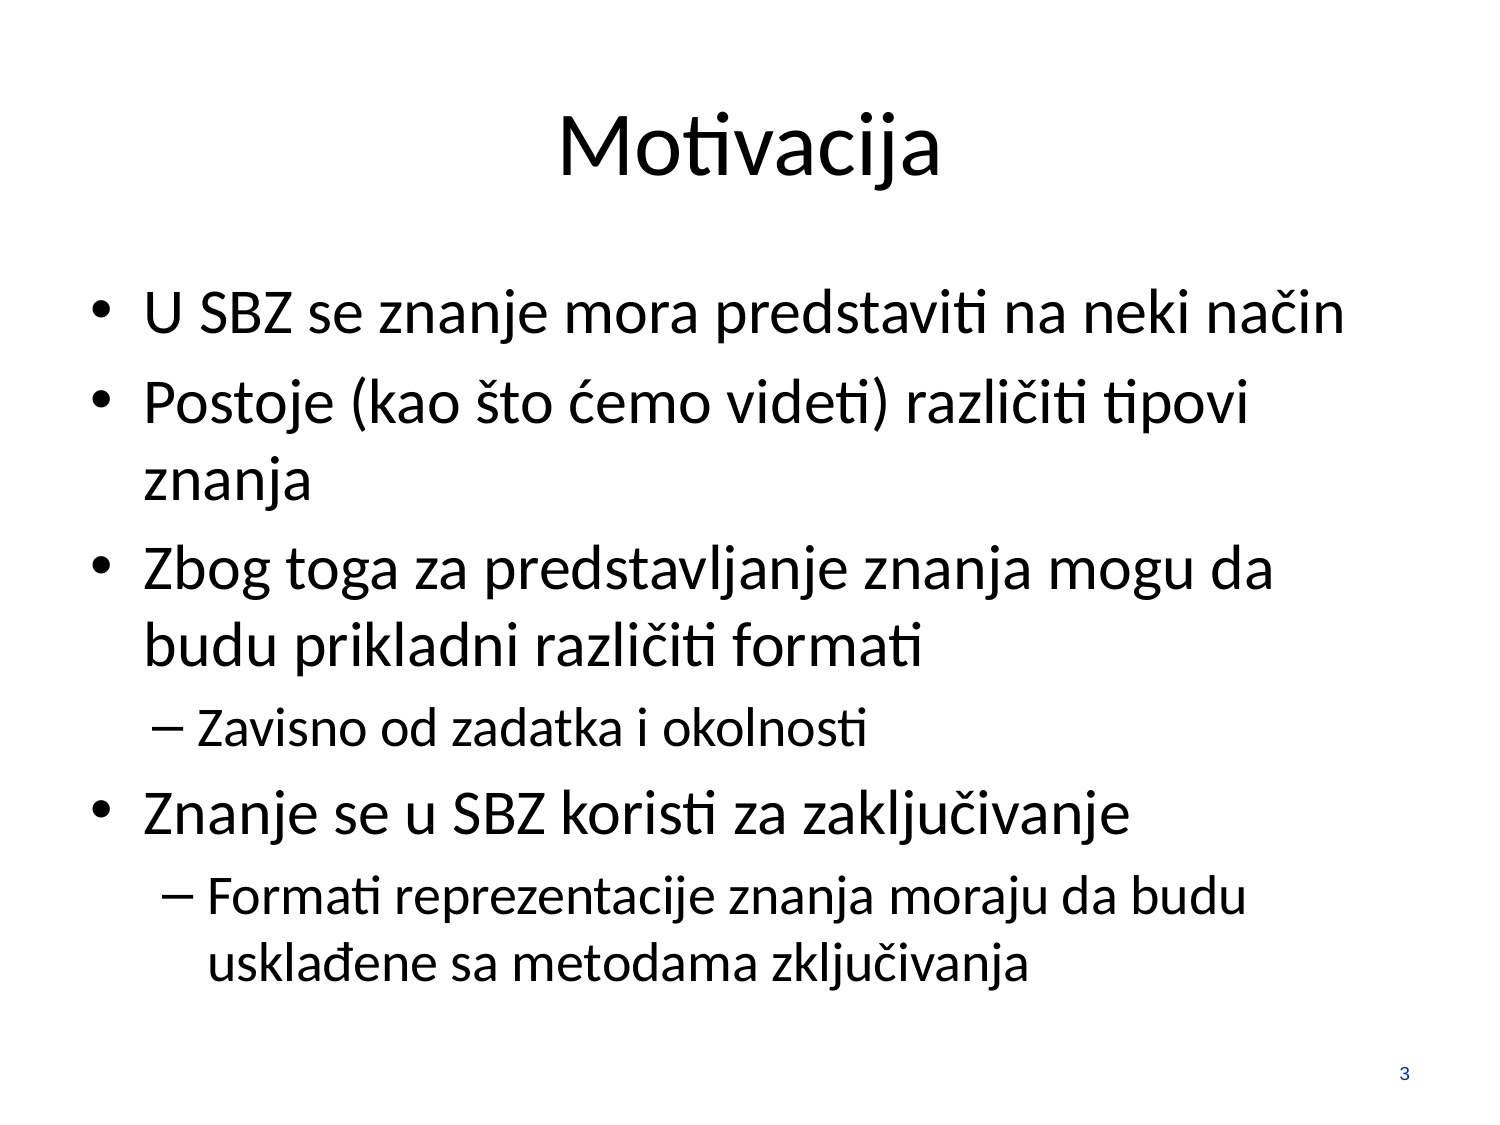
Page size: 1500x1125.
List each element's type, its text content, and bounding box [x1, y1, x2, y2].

slide_number 3 [1074, 1042, 1425, 1103]
title Motivacija [75, 45, 1425, 233]
list U SBZ se znanje mora predstaviti na neki način Postoje (kao što ćemo videti) različiti tipovi znanja Zbog toga za predstavljanje znanja mogu da budu prikladni različiti formati Zavisno od zadatka i okolnosti Znanje se u SBZ koristi za zaključivanje Formati reprezentacije znanja moraju da budu usklađene sa metodama zključivanja [75, 262, 1425, 1005]
